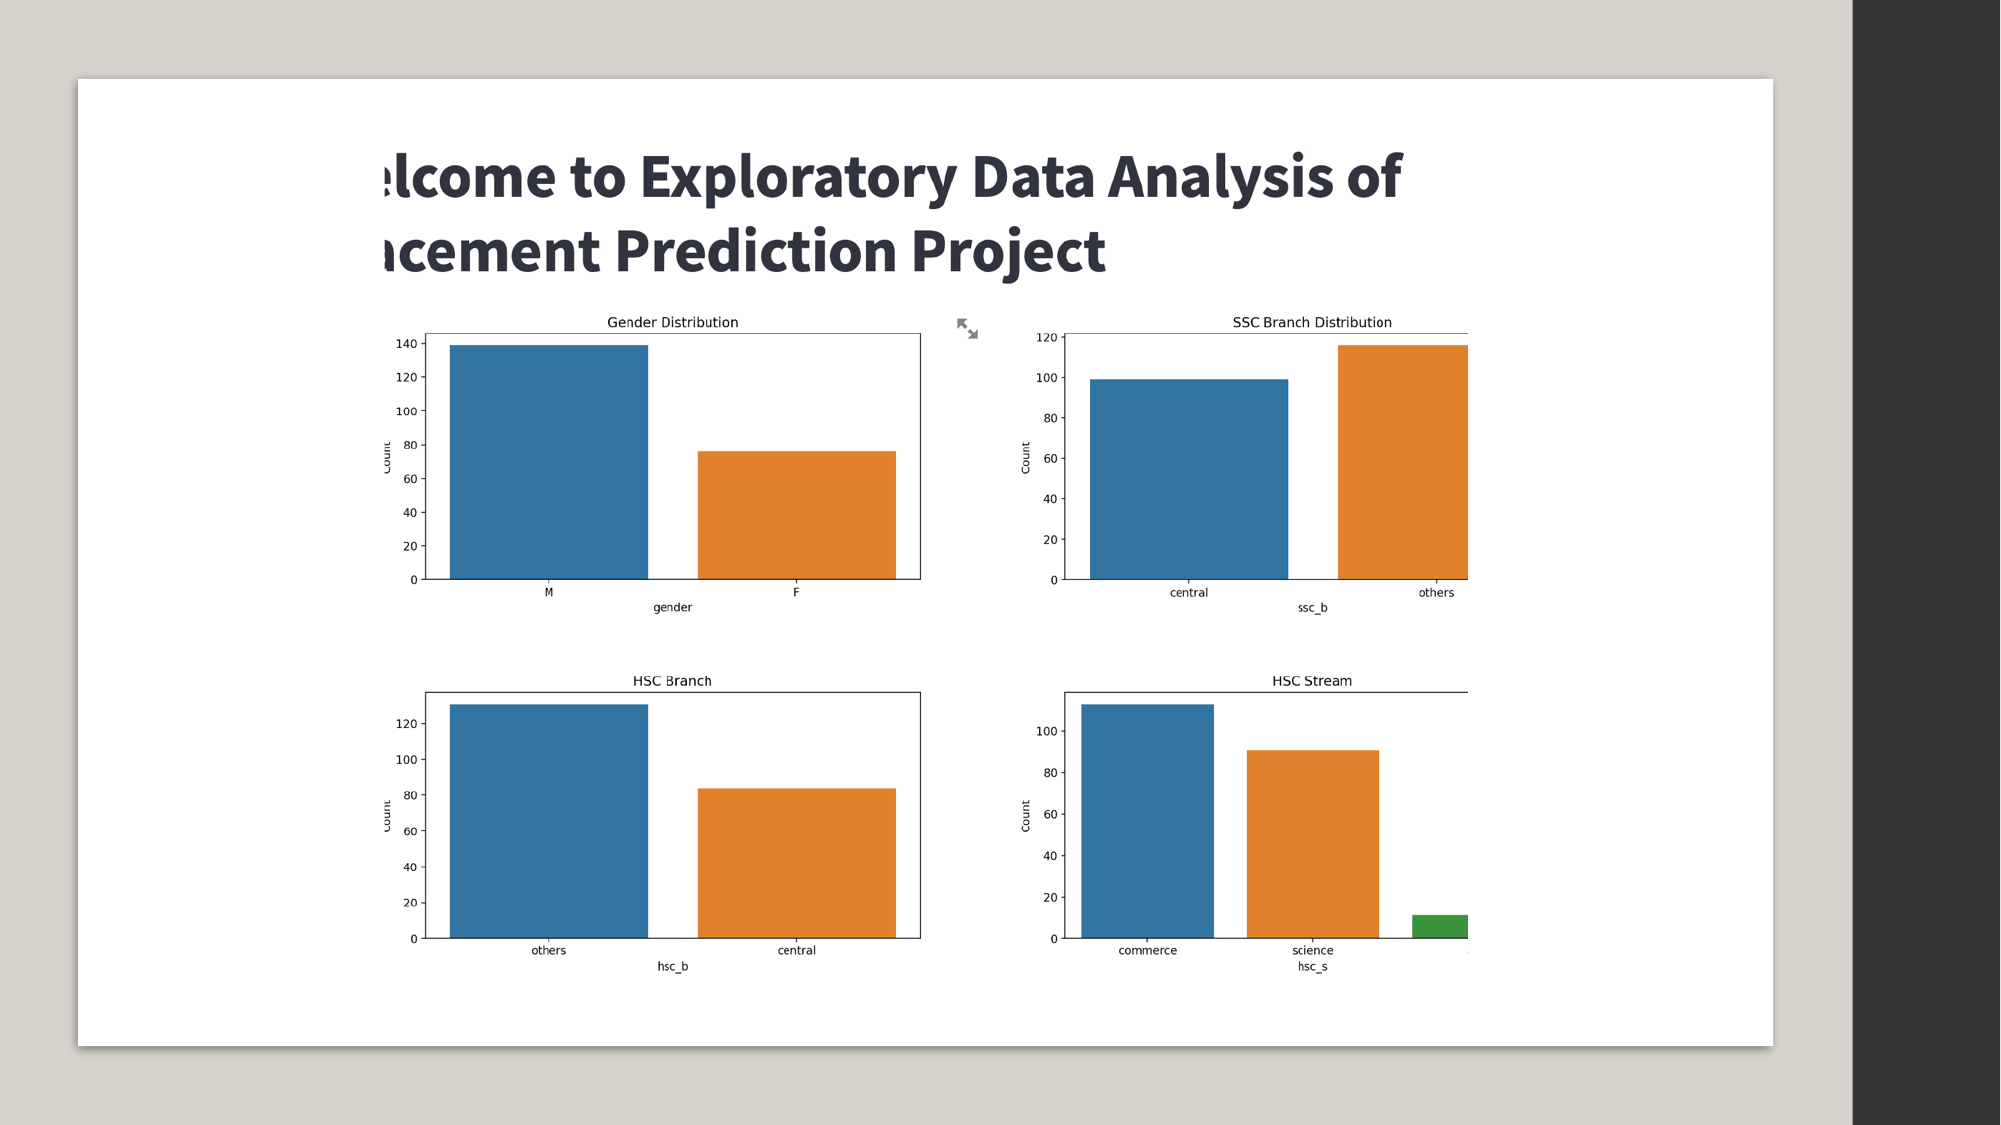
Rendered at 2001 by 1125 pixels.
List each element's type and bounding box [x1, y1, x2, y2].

picture [384, 105, 1469, 1020]
text_box [77, 78, 1774, 1047]
text_box [0, 0, 1854, 1125]
